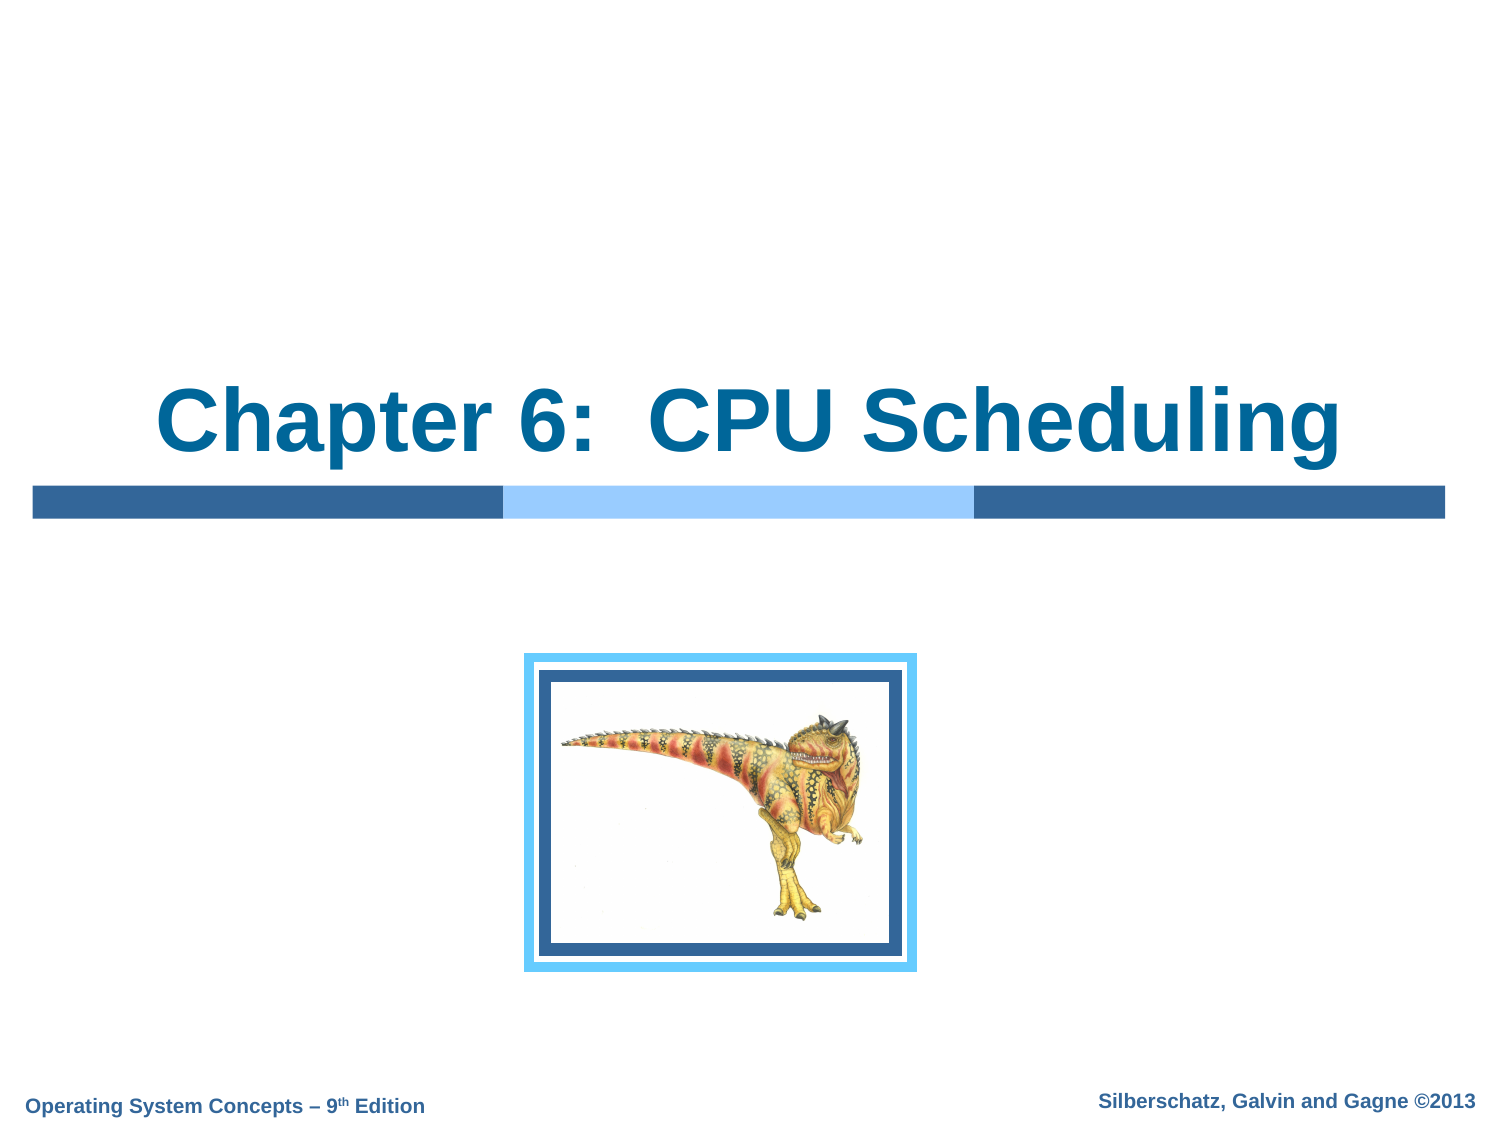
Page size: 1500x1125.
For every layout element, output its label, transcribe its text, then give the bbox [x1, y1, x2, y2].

title Chapter 6: CPU Scheduling [112, 128, 1388, 478]
picture [551, 682, 889, 943]
